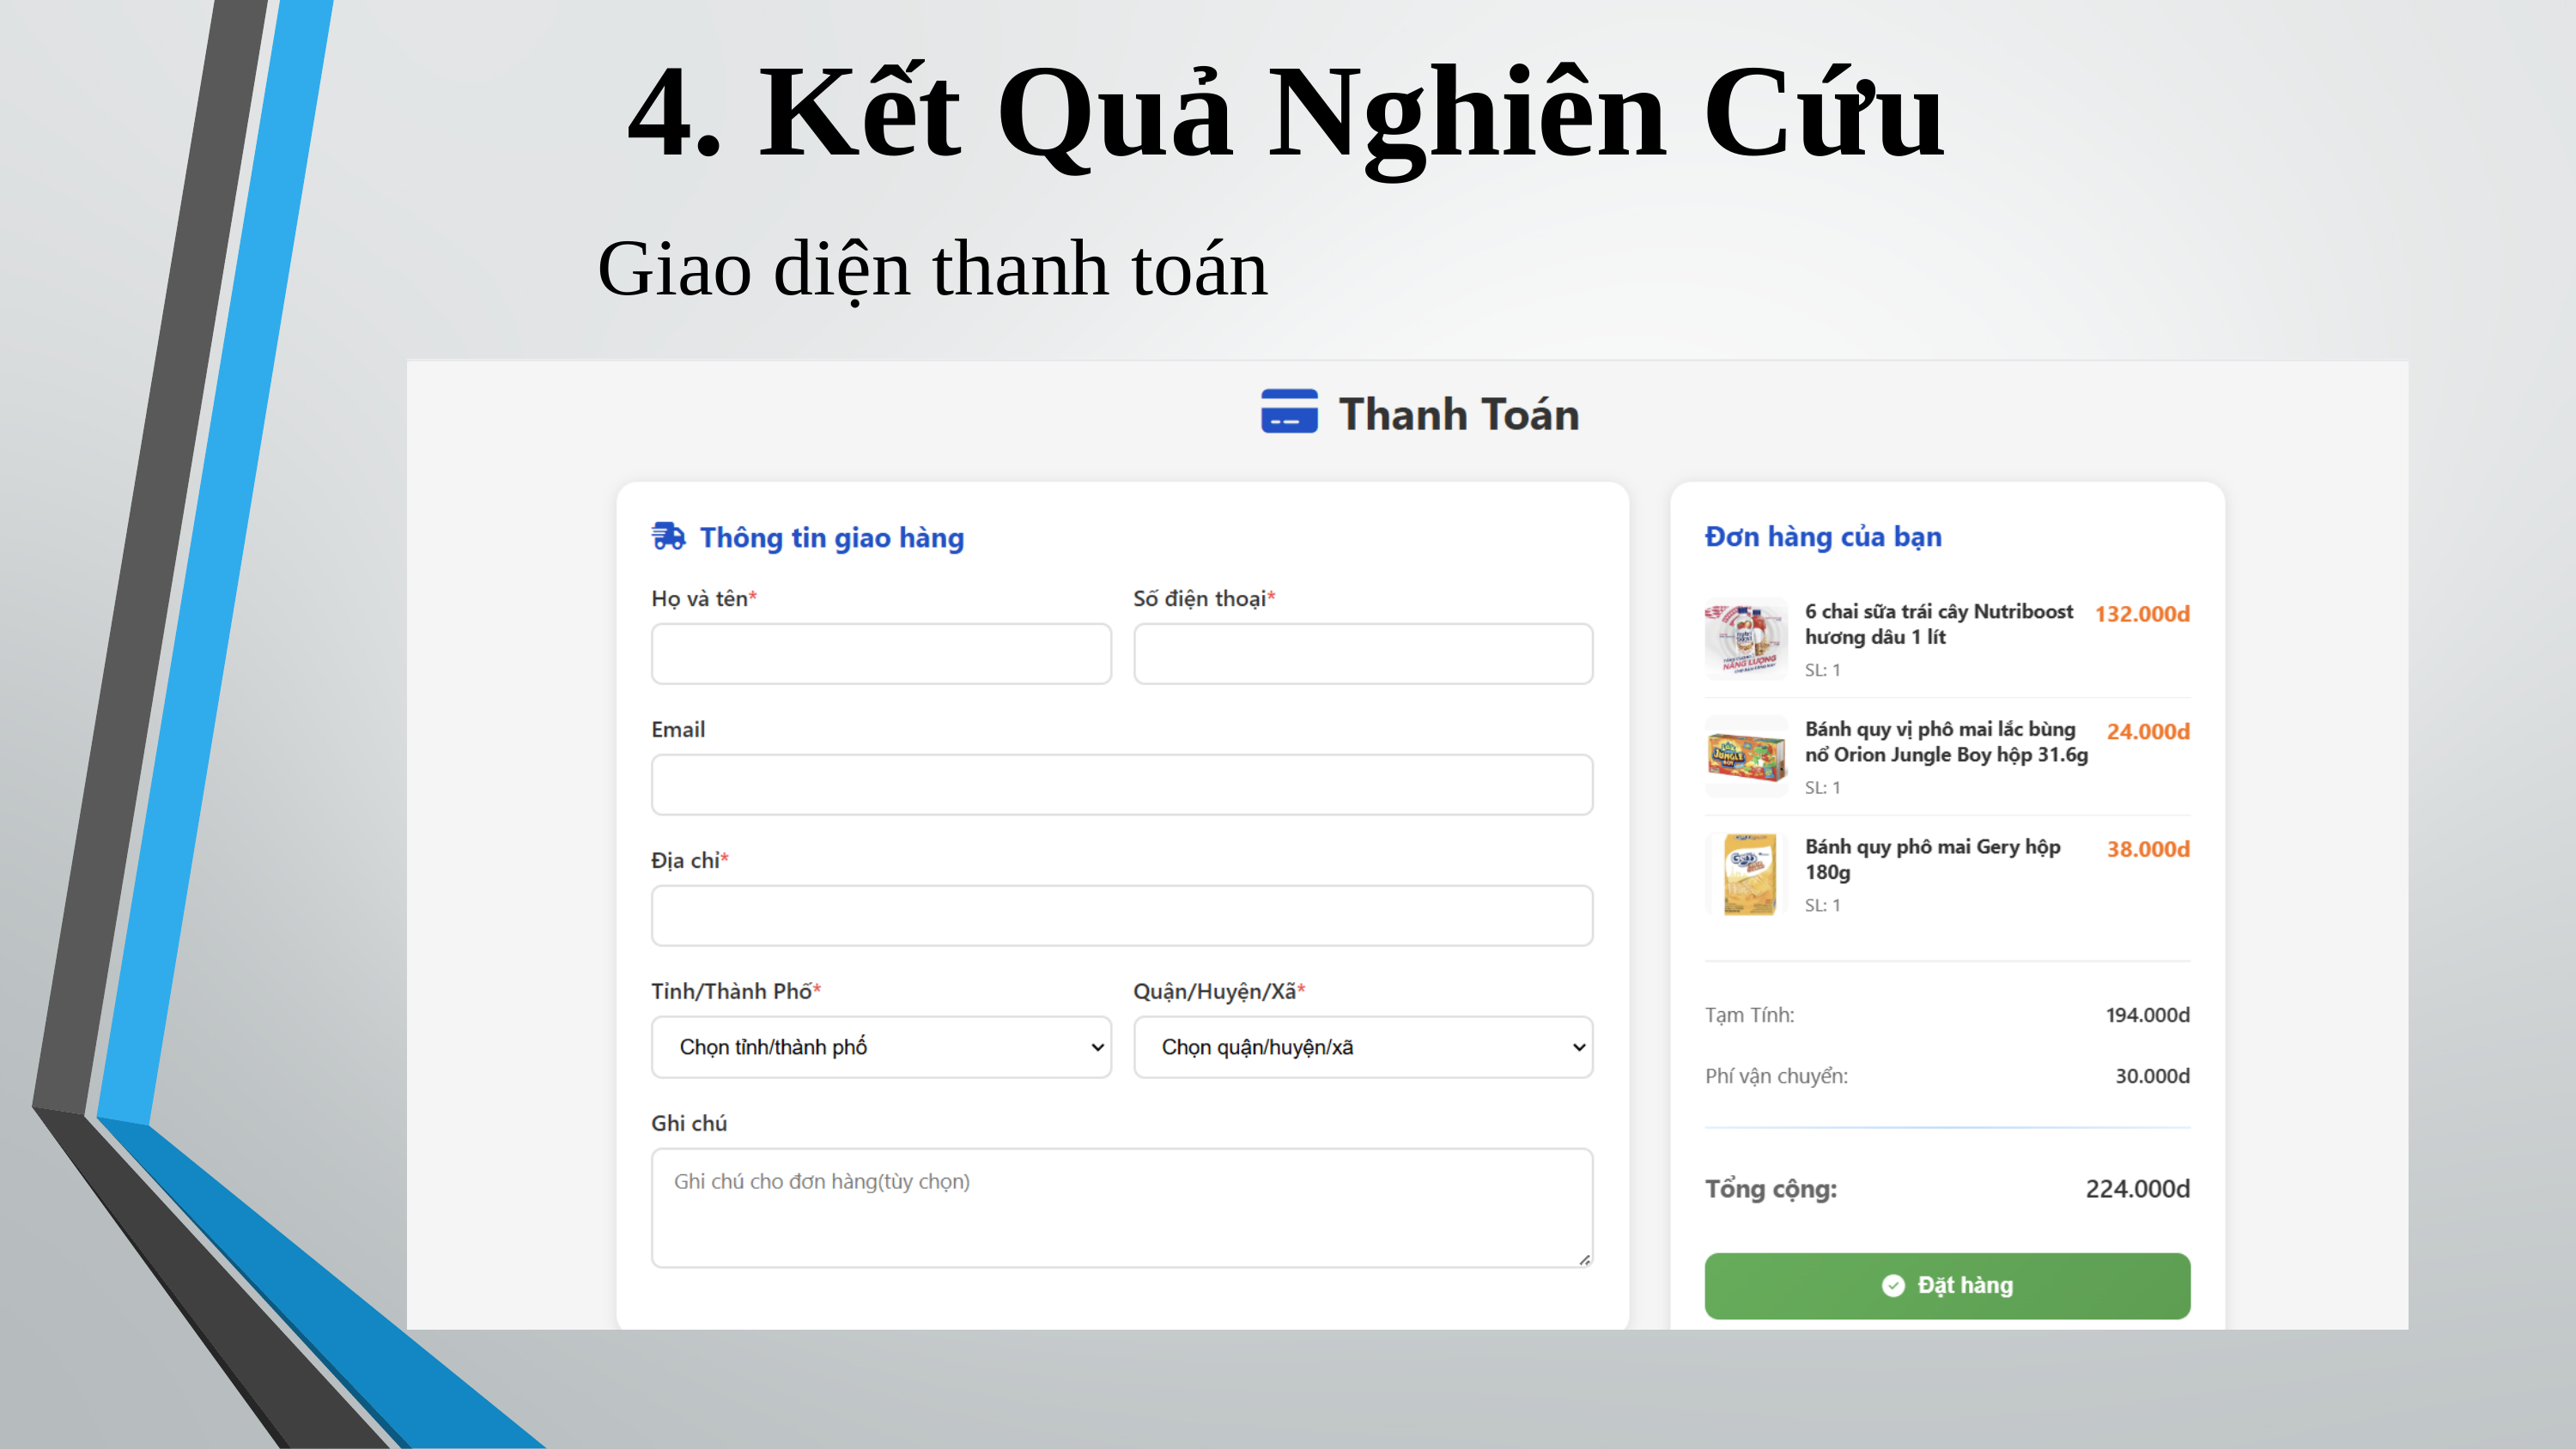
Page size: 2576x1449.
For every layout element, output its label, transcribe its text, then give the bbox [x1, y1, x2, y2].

text_box Giao diện thanh toán [386, 198, 1482, 312]
text_box 4. Kết Quả Nghiên Cứu [365, 58, 2211, 181]
picture [407, 359, 2409, 1330]
